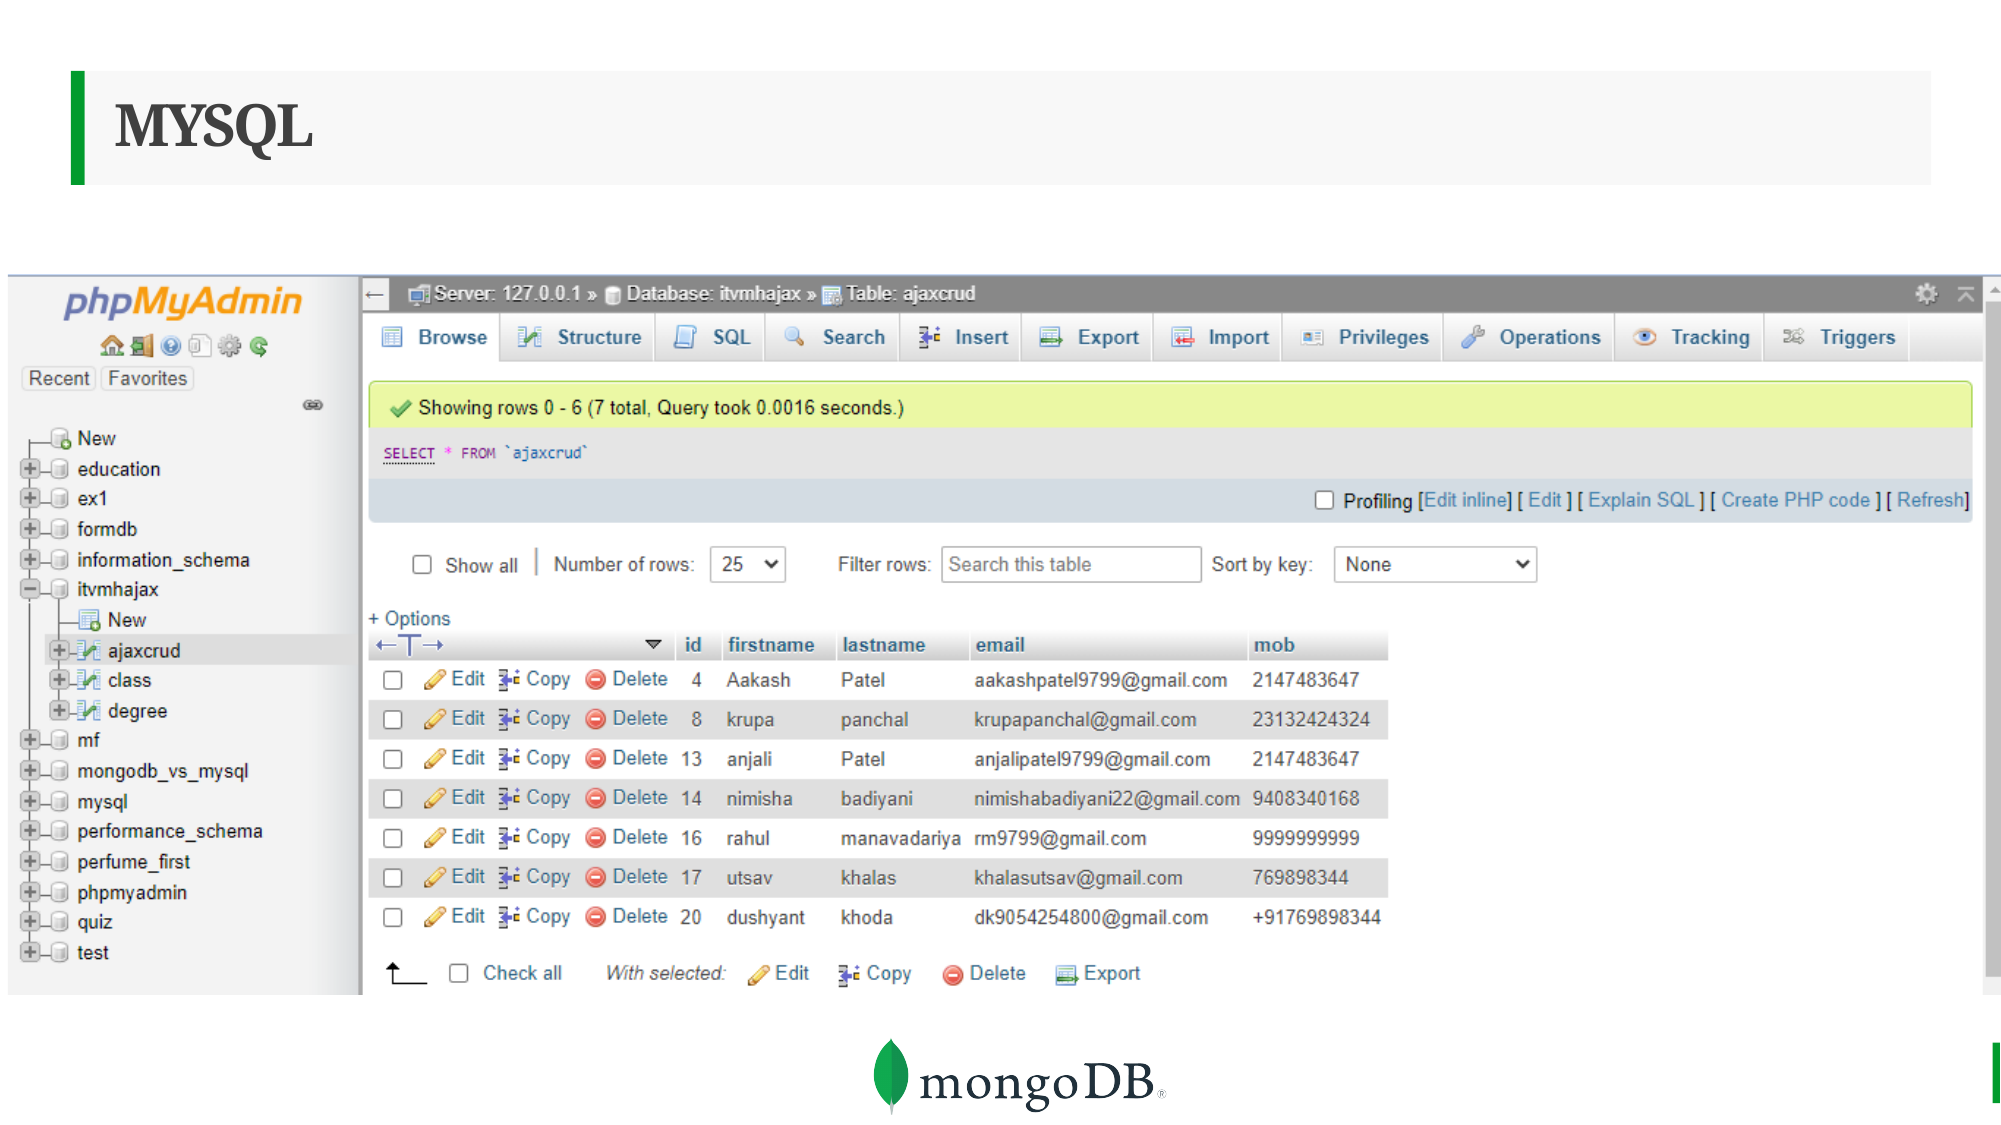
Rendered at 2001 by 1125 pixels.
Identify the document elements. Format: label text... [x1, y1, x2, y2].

picture [872, 1036, 1168, 1116]
title MYSQL [84, 70, 1932, 185]
picture [7, 274, 2001, 995]
text_box [789, 995, 1252, 1125]
